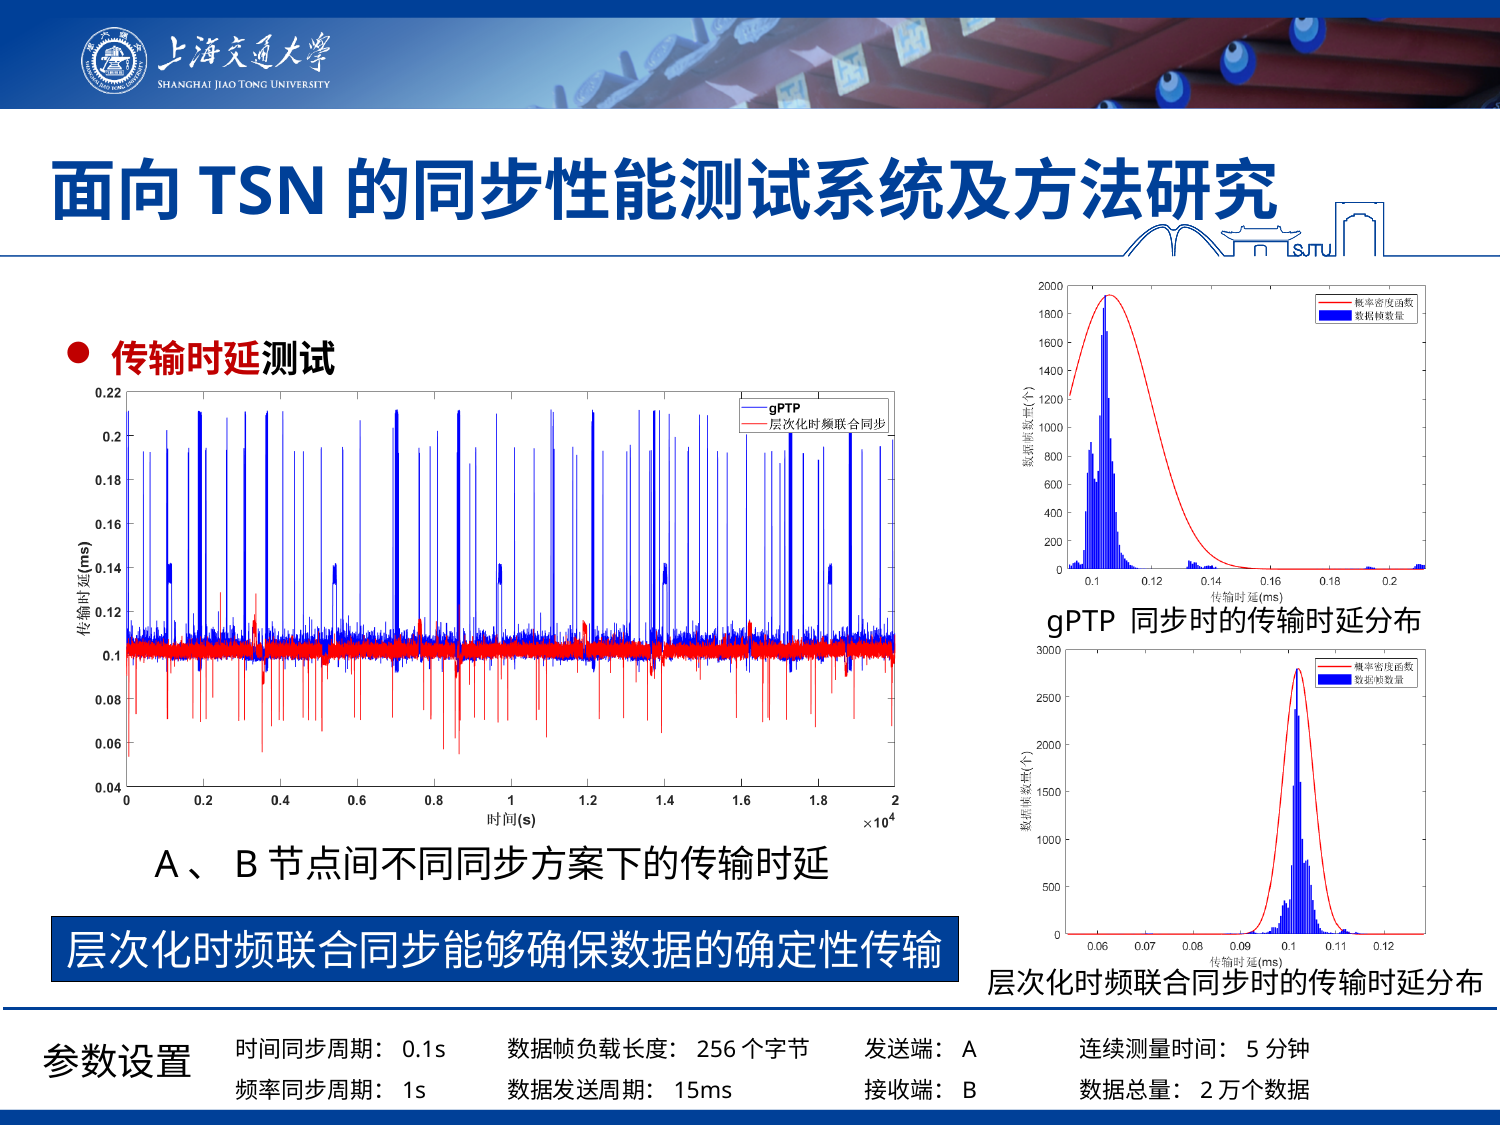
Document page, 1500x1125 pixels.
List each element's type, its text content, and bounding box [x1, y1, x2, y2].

picture [0, 18, 1500, 109]
text_box 传输时延测试 [49, 304, 601, 388]
text_box gPTP 同步时的传输时延分布 [1031, 607, 1443, 623]
text_box 发送端：A 接收端：B [849, 1013, 1008, 1111]
text_box 面向TSN的同步性能测试系统及方法研究 [34, 140, 1294, 236]
text_box 参数设置 [27, 1030, 208, 1091]
text_box A、B节点间不同同步方案下的传输时延 [133, 833, 852, 893]
text_box 层次化时频联合同步能够确保数据的确定性传输 [51, 916, 959, 982]
picture [1007, 259, 1470, 607]
text_box 时间同步周期：0.1s 频率同步周期：1s [220, 1013, 492, 1111]
text_box 层次化时频联合同步时的传输时延分布 [972, 957, 1500, 1007]
text_box 连续测量时间：5分钟 数据总量：2万个数据 [1065, 1013, 1350, 1111]
picture [1005, 623, 1470, 972]
text_box 数据帧负载长度：256个字节 数据发送周期：15ms [492, 1013, 845, 1111]
picture [72, 382, 909, 833]
